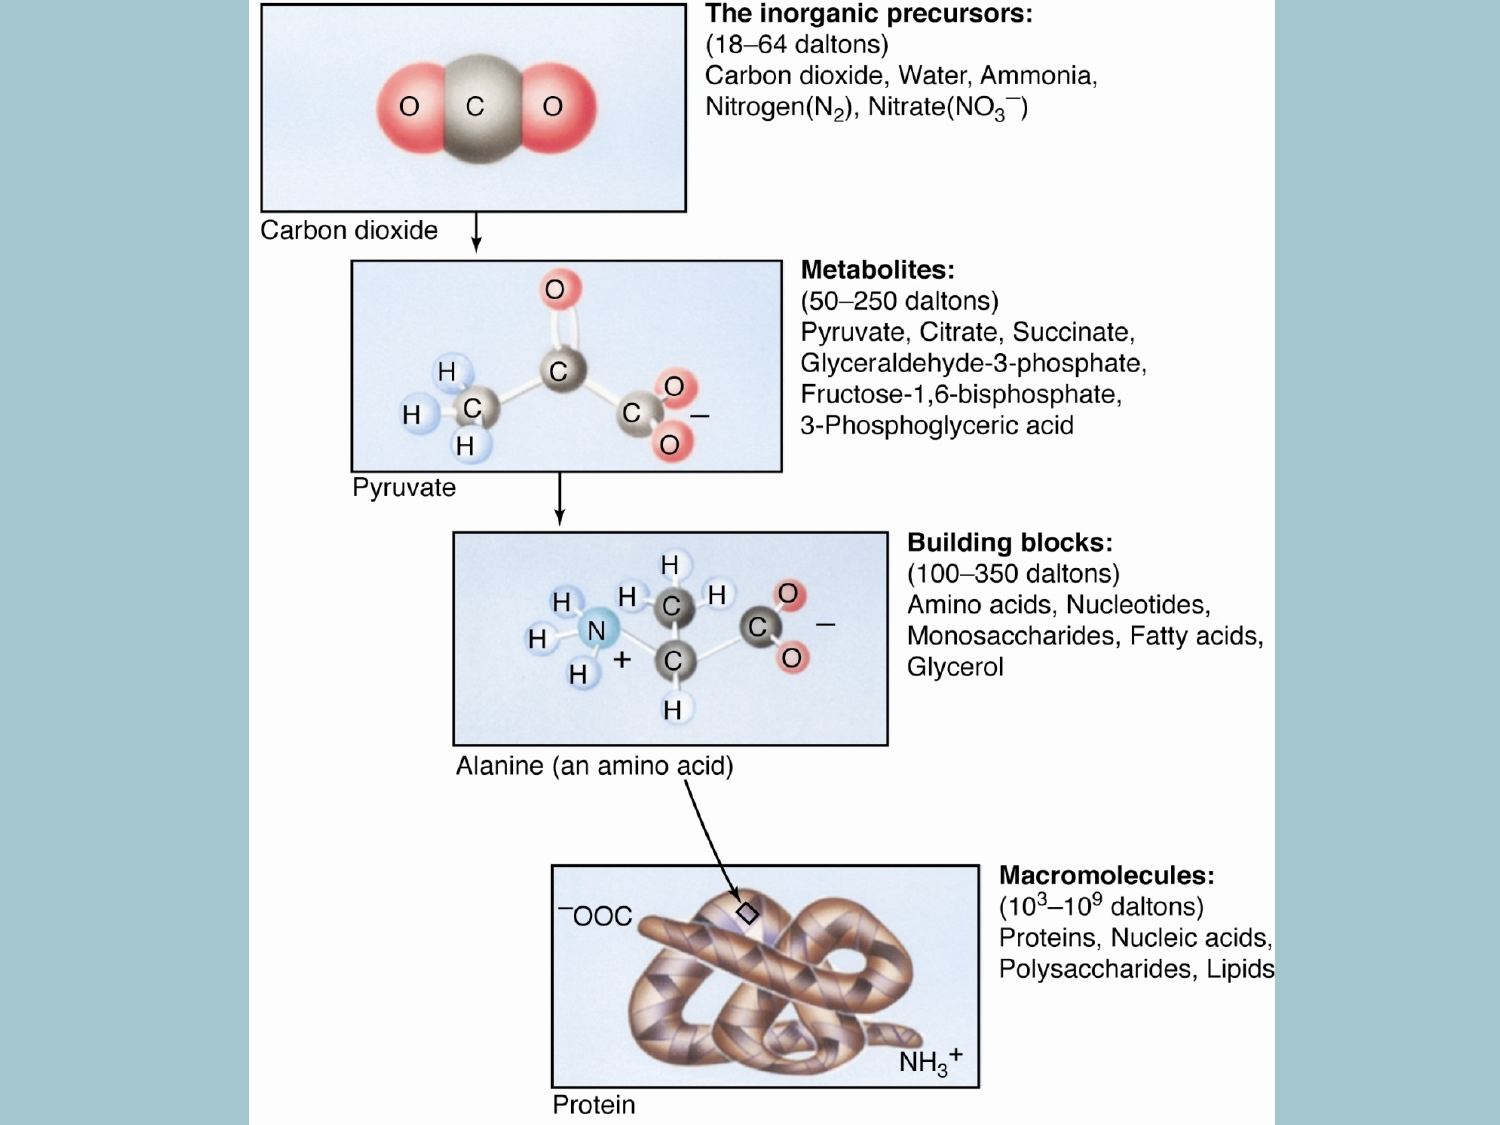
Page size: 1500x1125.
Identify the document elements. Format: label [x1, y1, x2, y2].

picture [249, 0, 1276, 1125]
